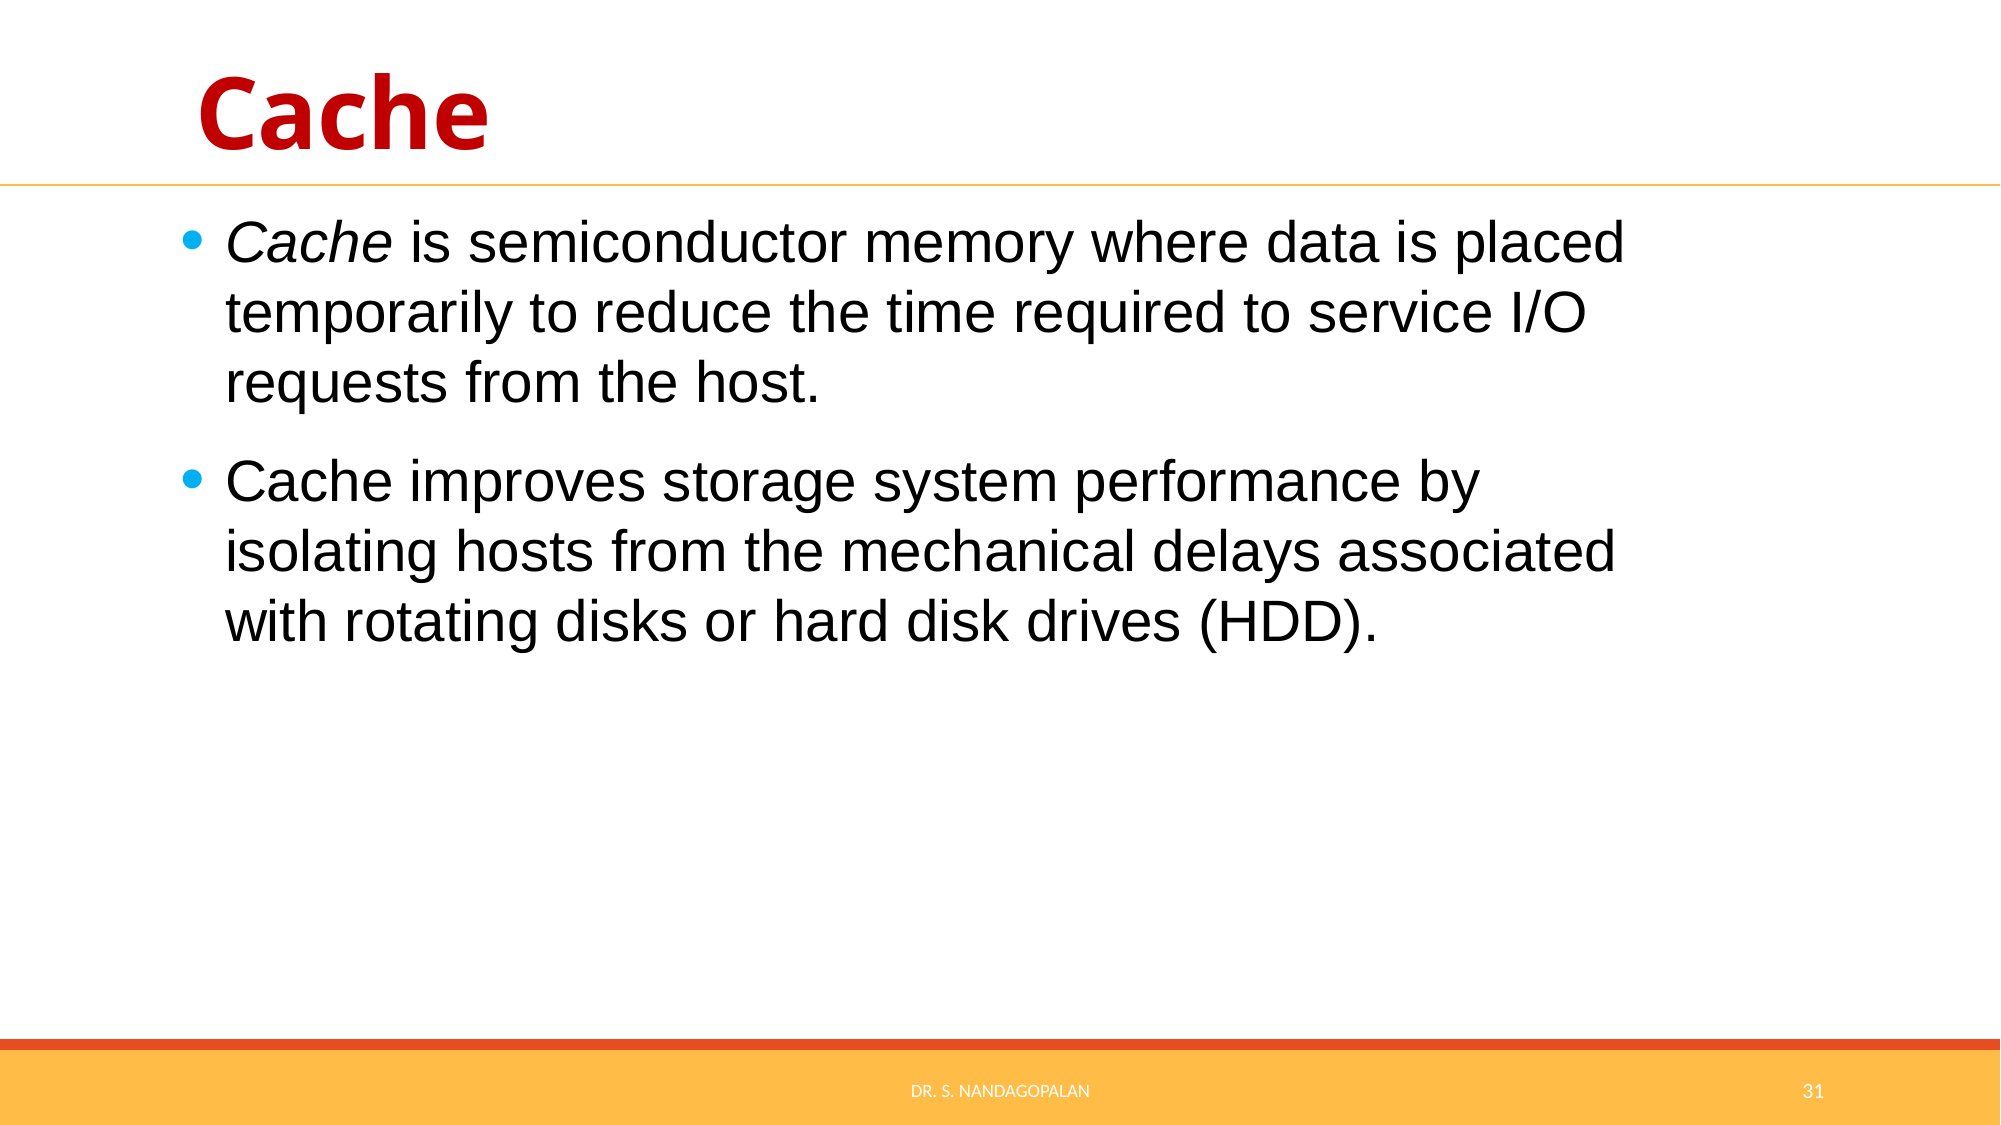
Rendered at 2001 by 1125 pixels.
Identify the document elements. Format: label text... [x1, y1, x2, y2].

footer Dr. S. Nandagopalan [604, 1059, 1396, 1120]
slide_number 31 [1624, 1059, 1840, 1120]
title Cache [180, 47, 1691, 178]
list Cache is semiconductor memory where data is placed temporarily to reduce the time required to service I/O requests from the host. Cache improves storage system performance by isolating hosts from the mechanical delays associated with rotating disks or hard disk drives (HDD). [180, 196, 1691, 1026]
